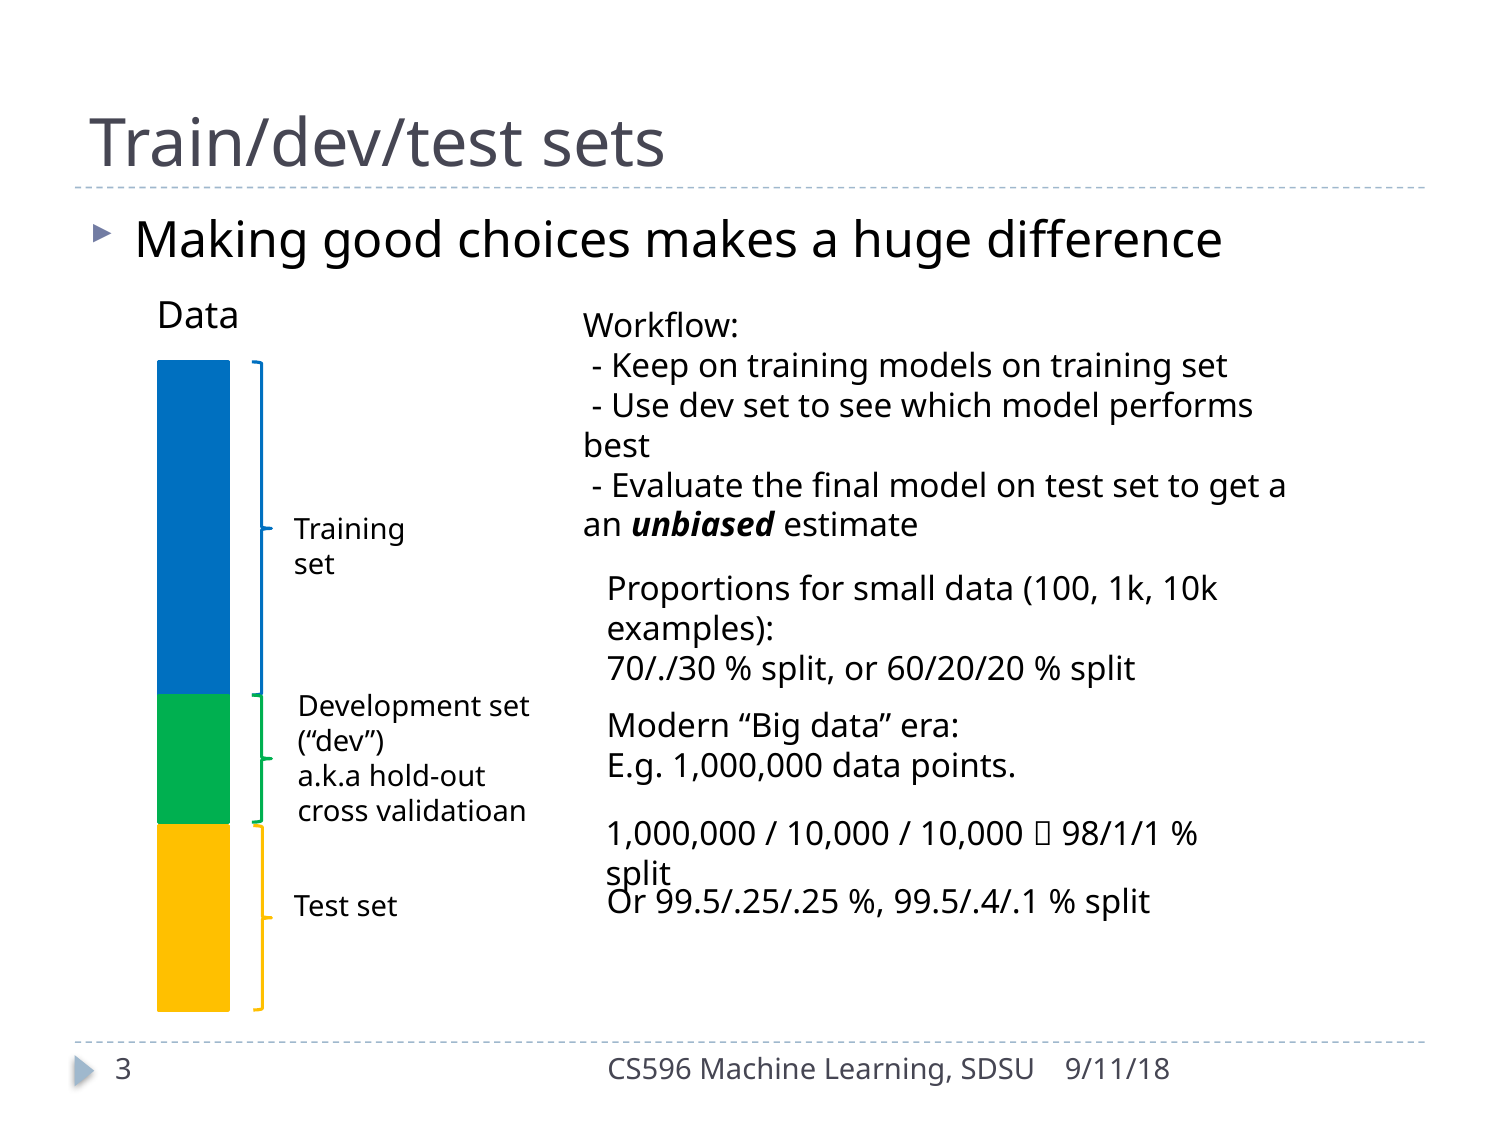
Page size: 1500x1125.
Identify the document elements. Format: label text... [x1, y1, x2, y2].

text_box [251, 679, 569, 837]
title Train/dev/test sets [75, 24, 1425, 188]
text_box Or 99.5/.25/.25 %, 99.5/.4/.1 % split [591, 872, 1255, 928]
text_box 1,000,000 / 10,000 / 10,000  98/1/1 % split [590, 804, 1254, 900]
text_box Modern “Big data” era: E.g. 1,000,000 data points. [591, 696, 1271, 791]
text_box Workflow: - Keep on training models on training set - Use dev set to see which model performs best - Evaluate the final model on test set to get a an unbiased estimate [568, 296, 1315, 551]
footer CS596 Machine Learning, SDSU [475, 1042, 1051, 1103]
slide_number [1051, 1042, 1426, 1103]
text_box Proportions for small data (100, 1k, 10k examples): 70/./30 % split, or 60/20/20 % split [591, 560, 1334, 695]
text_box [252, 825, 416, 1011]
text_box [141, 283, 264, 1011]
slide_number 3 [100, 1042, 426, 1103]
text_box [251, 361, 452, 679]
list Making good choices makes a huge difference [75, 200, 1425, 1010]
